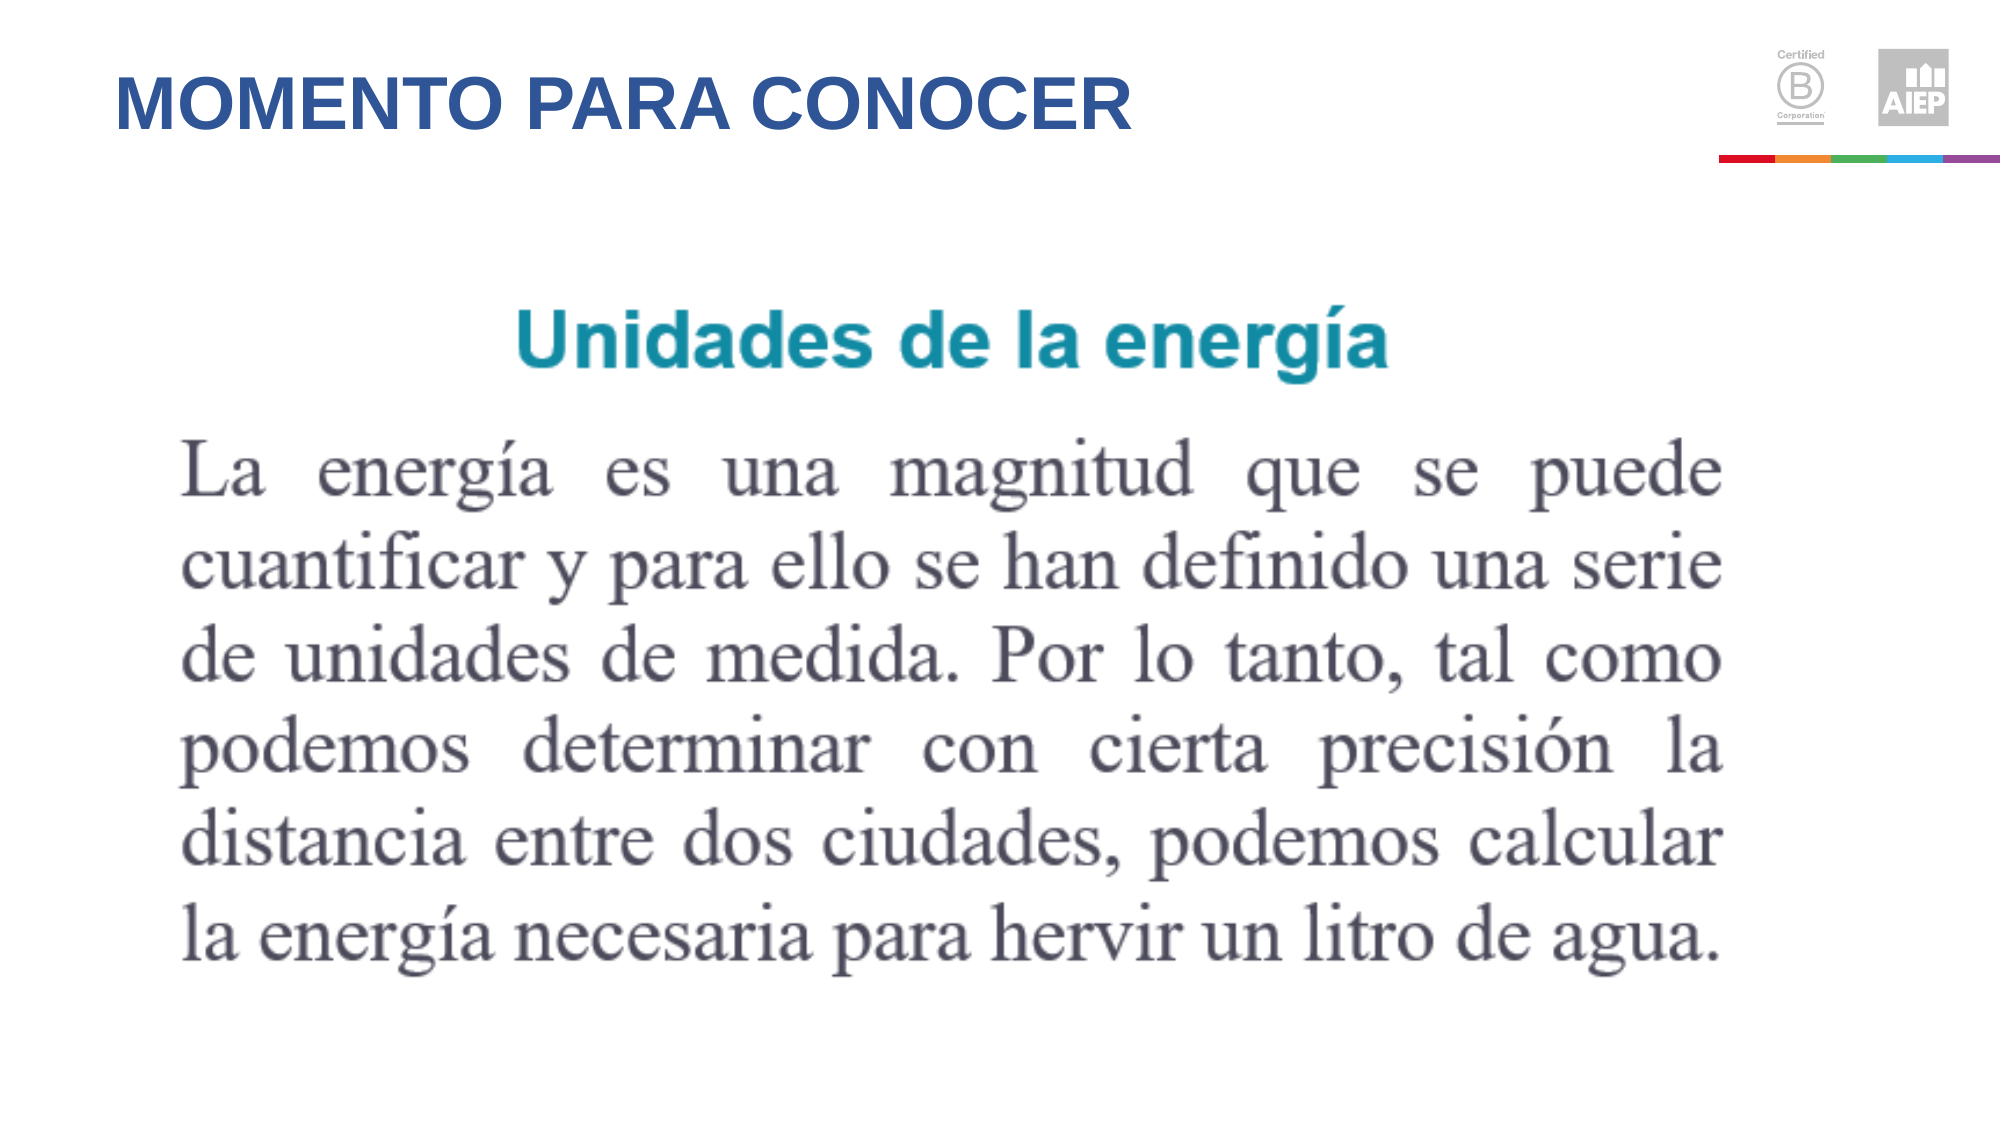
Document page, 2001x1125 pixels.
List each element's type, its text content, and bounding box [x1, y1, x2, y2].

picture [160, 278, 1747, 996]
title Momento para conocer [99, 48, 1719, 163]
